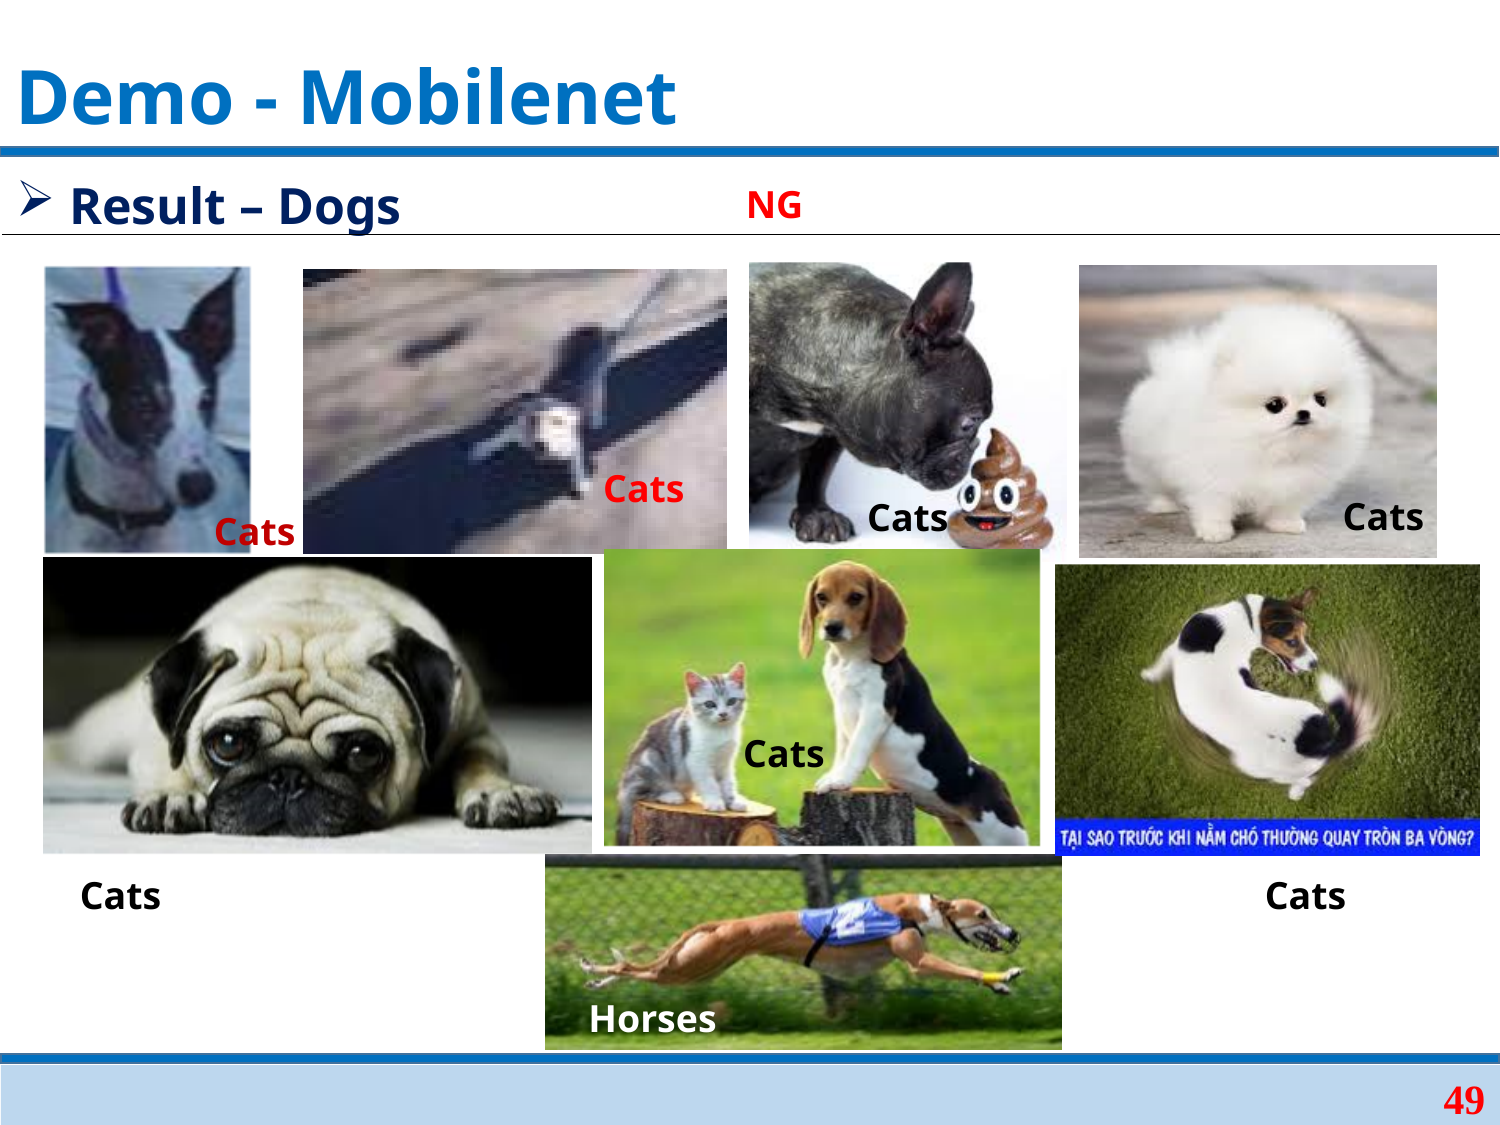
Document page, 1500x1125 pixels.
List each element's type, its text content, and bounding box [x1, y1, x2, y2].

text_box 49 [0, 1064, 1500, 1125]
text_box Result – Dogs [1, 154, 1258, 234]
text_box Result – Dogs [1, 235, 1258, 242]
picture [28, 241, 1480, 1051]
text_box Demo - Mobilenet [0, 29, 1238, 160]
text_box [1238, 146, 1499, 157]
text_box [0, 1053, 1500, 1064]
text_box NG [731, 173, 819, 234]
text_box Cats [65, 864, 177, 924]
picture [1079, 265, 1437, 558]
text_box Cats [1250, 864, 1362, 924]
